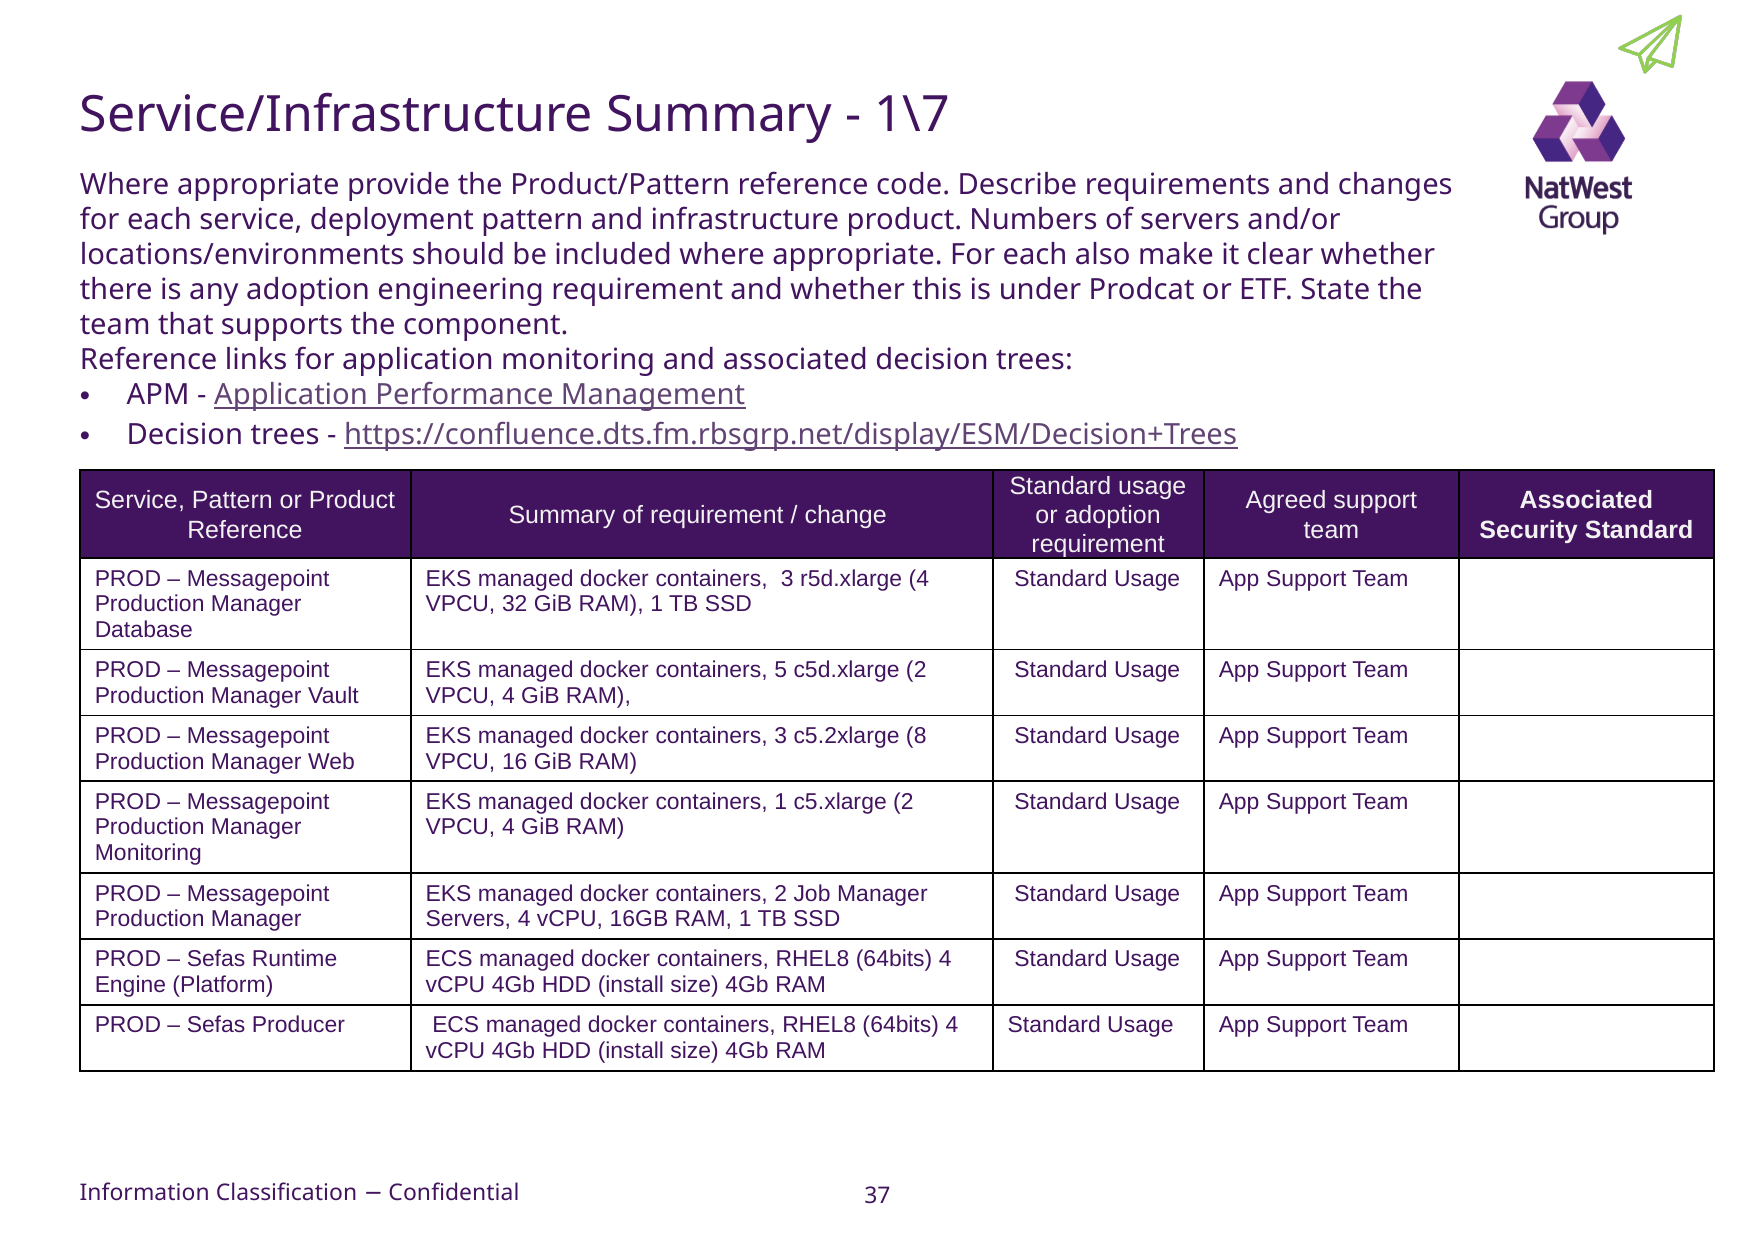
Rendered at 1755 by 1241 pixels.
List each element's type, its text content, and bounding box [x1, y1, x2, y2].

table_cell Standard Usage [994, 650, 1203, 715]
table_cell EKS managed docker containers, 2 Job Manager Servers, 4 vCPU, 16GB RAM, 1 TB SSD [412, 874, 992, 938]
table_header Service, Pattern or Product Reference [81, 471, 410, 557]
table_cell Standard Usage [994, 940, 1203, 1004]
table_header Summary of requirement / change [412, 471, 992, 557]
table_cell Standard Usage [994, 874, 1203, 938]
table_cell Standard Usage [994, 782, 1203, 872]
table_cell EKS managed docker containers, 3 r5d.xlarge (4 VPCU, 32 GiB RAM), 1 TB SSD [412, 559, 992, 649]
table_cell [1460, 782, 1713, 872]
table_header Agreed support team [1205, 471, 1458, 557]
list Where appropriate provide the Product/Pattern reference code. Describe requirements and changes for each service, deployment pattern and infrastructure product. Numbers of servers and/or locations/environments should be included where appropriate. For each also make it clear whether there is any adoption engineering requirement and whether this is under Prodcat or ETF. State the team that supports the component. Reference links for application monitoring and associated decision trees: APM - Application Performance Management Decision trees - https://confluence.dts.fm.rbsgrp.net/display/ESM/Decision+Trees [79, 170, 1486, 350]
table_cell App Support Team [1205, 559, 1458, 649]
table_cell PROD – Messagepoint Production Manager Monitoring [81, 782, 410, 872]
table_cell [1460, 874, 1713, 938]
table_cell [1460, 716, 1713, 780]
table_cell App Support Team [1205, 782, 1458, 872]
slide_number 37 [829, 1173, 926, 1219]
table_cell [1460, 650, 1713, 715]
table_cell App Support Team [1205, 650, 1458, 715]
table_cell ECS managed docker containers, RHEL8 (64bits) 4 vCPU 4Gb HDD (install size) 4Gb RAM [412, 1006, 992, 1070]
table_cell EKS managed docker containers, 5 c5d.xlarge (2 VPCU, 4 GiB RAM), [412, 650, 992, 715]
table_header Associated Security Standard [1460, 471, 1713, 557]
table_cell PROD – Messagepoint Production Manager Database [81, 559, 410, 649]
table_header Standard usage or adoption requirement [994, 471, 1203, 557]
table_cell PROD – Sefas Producer [81, 1006, 410, 1070]
table_cell PROD – Messagepoint Production Manager Web [81, 716, 410, 780]
table_cell PROD – Messagepoint Production Manager Vault [81, 650, 410, 715]
table_cell App Support Team [1205, 940, 1458, 1004]
table_cell [1460, 559, 1713, 649]
title Service/Infrastructure Summary - 1\7 [79, 81, 1486, 170]
table_cell Standard Usage [994, 716, 1203, 780]
table_cell [1460, 1006, 1713, 1070]
table_cell EKS managed docker containers, 3 c5.2xlarge (8 VPCU, 16 GiB RAM) [412, 716, 992, 780]
table_cell Standard Usage [994, 1006, 1203, 1070]
table_cell App Support Team [1205, 716, 1458, 780]
table_cell PROD – Sefas Runtime Engine (Platform) [81, 940, 410, 1004]
table_cell EKS managed docker containers, 1 c5.xlarge (2 VPCU, 4 GiB RAM) [412, 782, 992, 872]
picture [0, 0, 1755, 1241]
table_cell ECS managed docker containers, RHEL8 (64bits) 4 vCPU 4Gb HDD (install size) 4Gb RAM [412, 940, 992, 1004]
table_cell PROD – Messagepoint Production Manager [81, 874, 410, 938]
table_cell App Support Team [1205, 1006, 1458, 1070]
table_cell App Support Team [1205, 874, 1458, 938]
table_cell Standard Usage [994, 559, 1203, 649]
table_cell [1460, 940, 1713, 1004]
